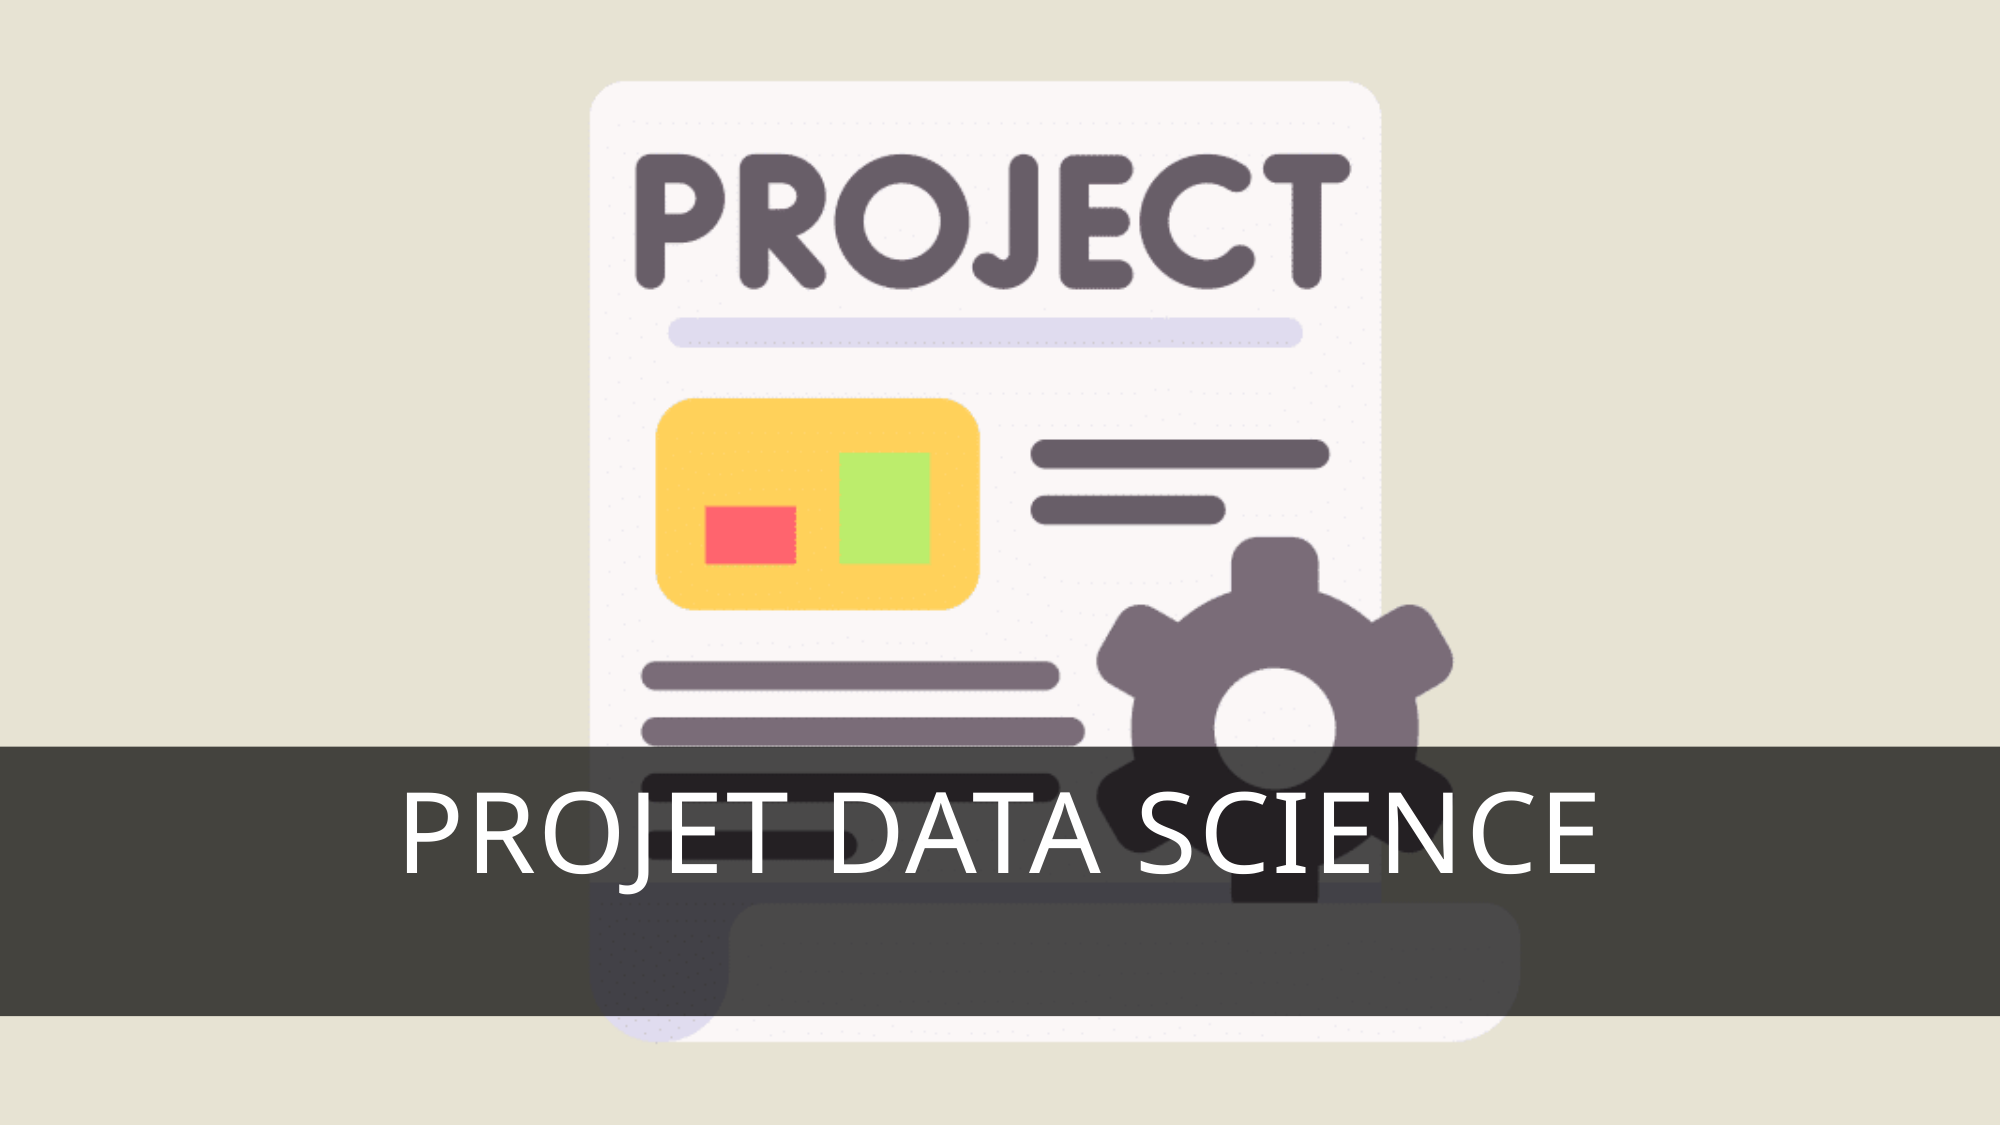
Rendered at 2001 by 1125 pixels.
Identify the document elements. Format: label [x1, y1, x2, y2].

list [0, 0, 2000, 1125]
